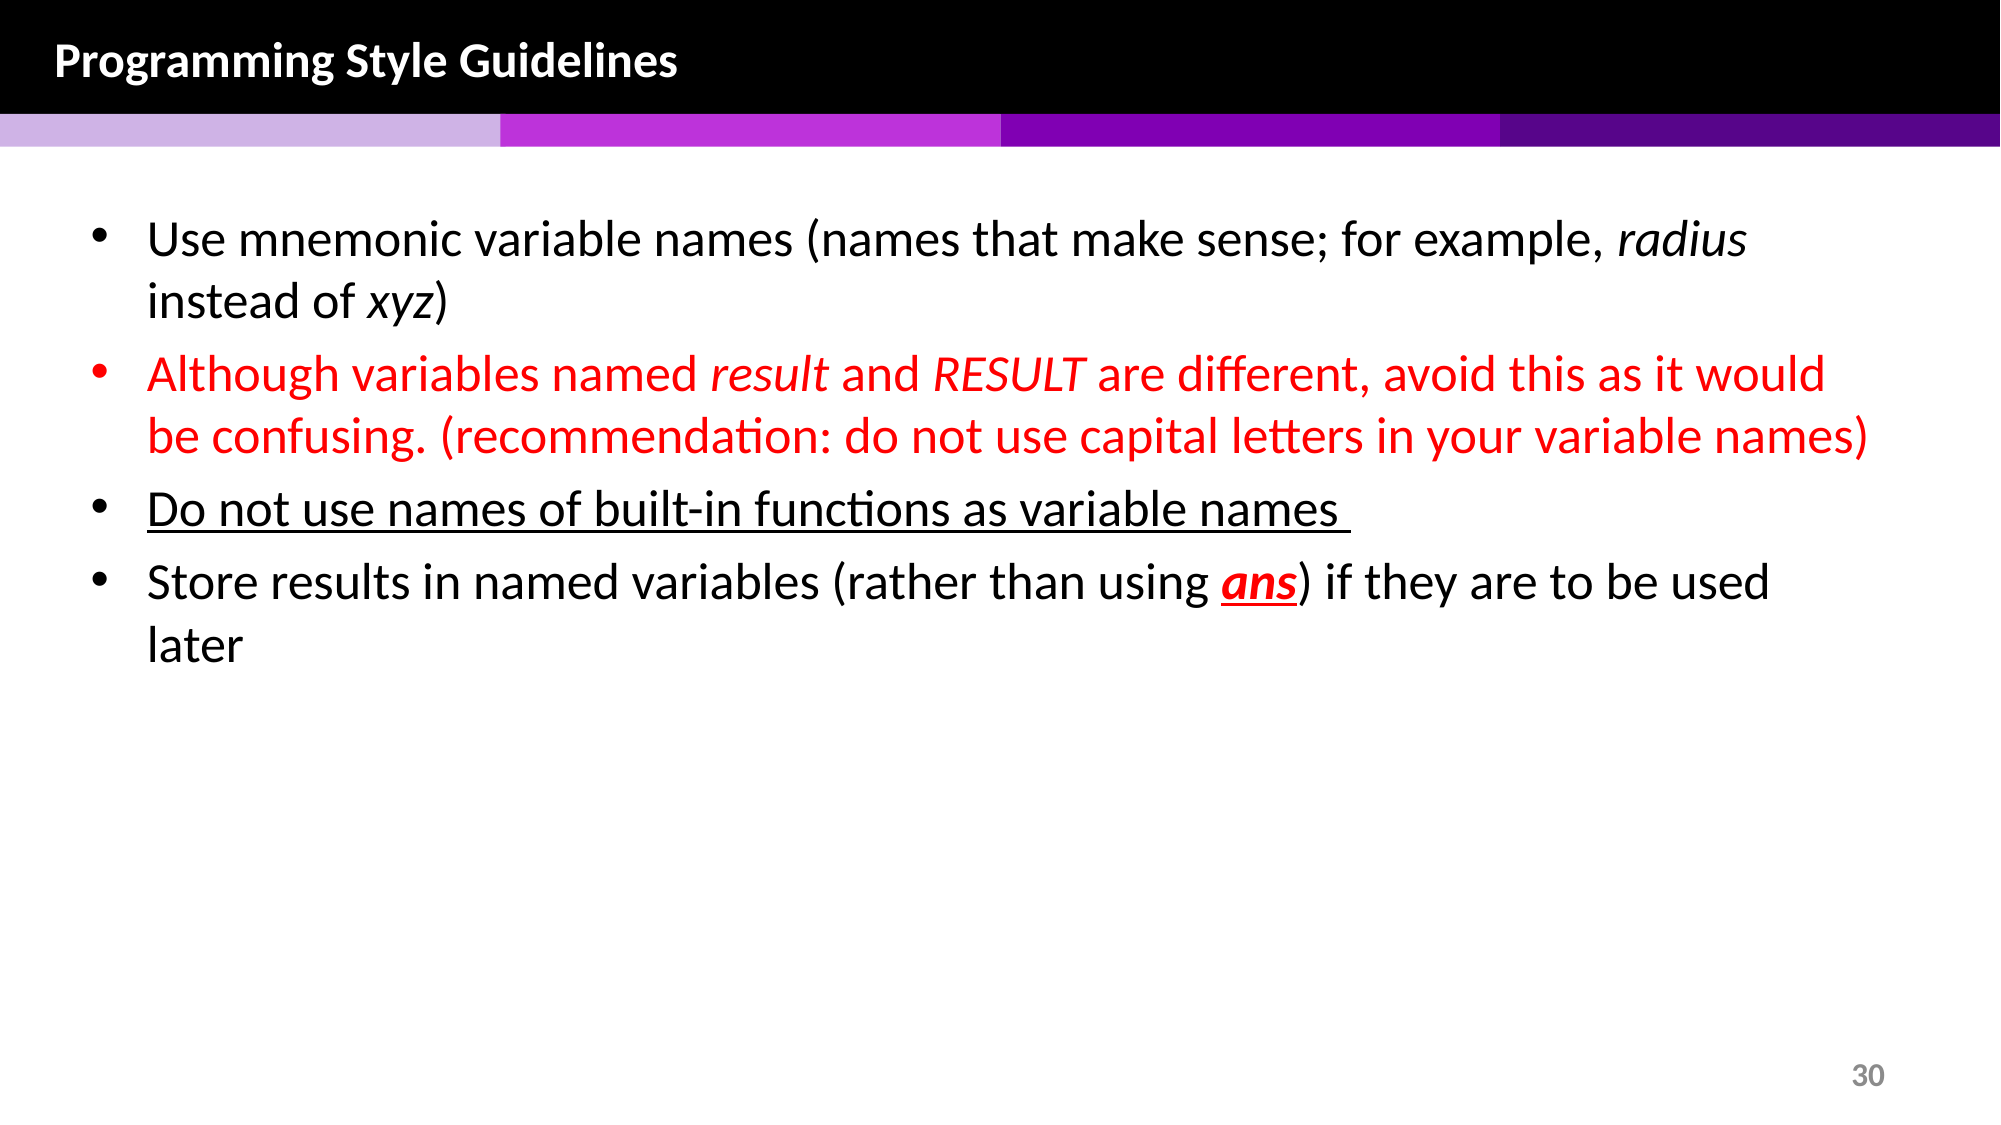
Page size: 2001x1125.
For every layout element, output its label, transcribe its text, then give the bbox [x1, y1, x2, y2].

list Programming Style Guidelines [39, 1, 1964, 114]
text_box Use mnemonic variable names (names that make sense; for example, radius instead of xyz) Although variables named result and RESULT are different, avoid this as it would be confusing. (recommendation: do not use capital letters in your variable names) Do not use names of built-in functions as variable names Store results in named variables (rather than using ans) if they are to be used later [75, 196, 1894, 917]
